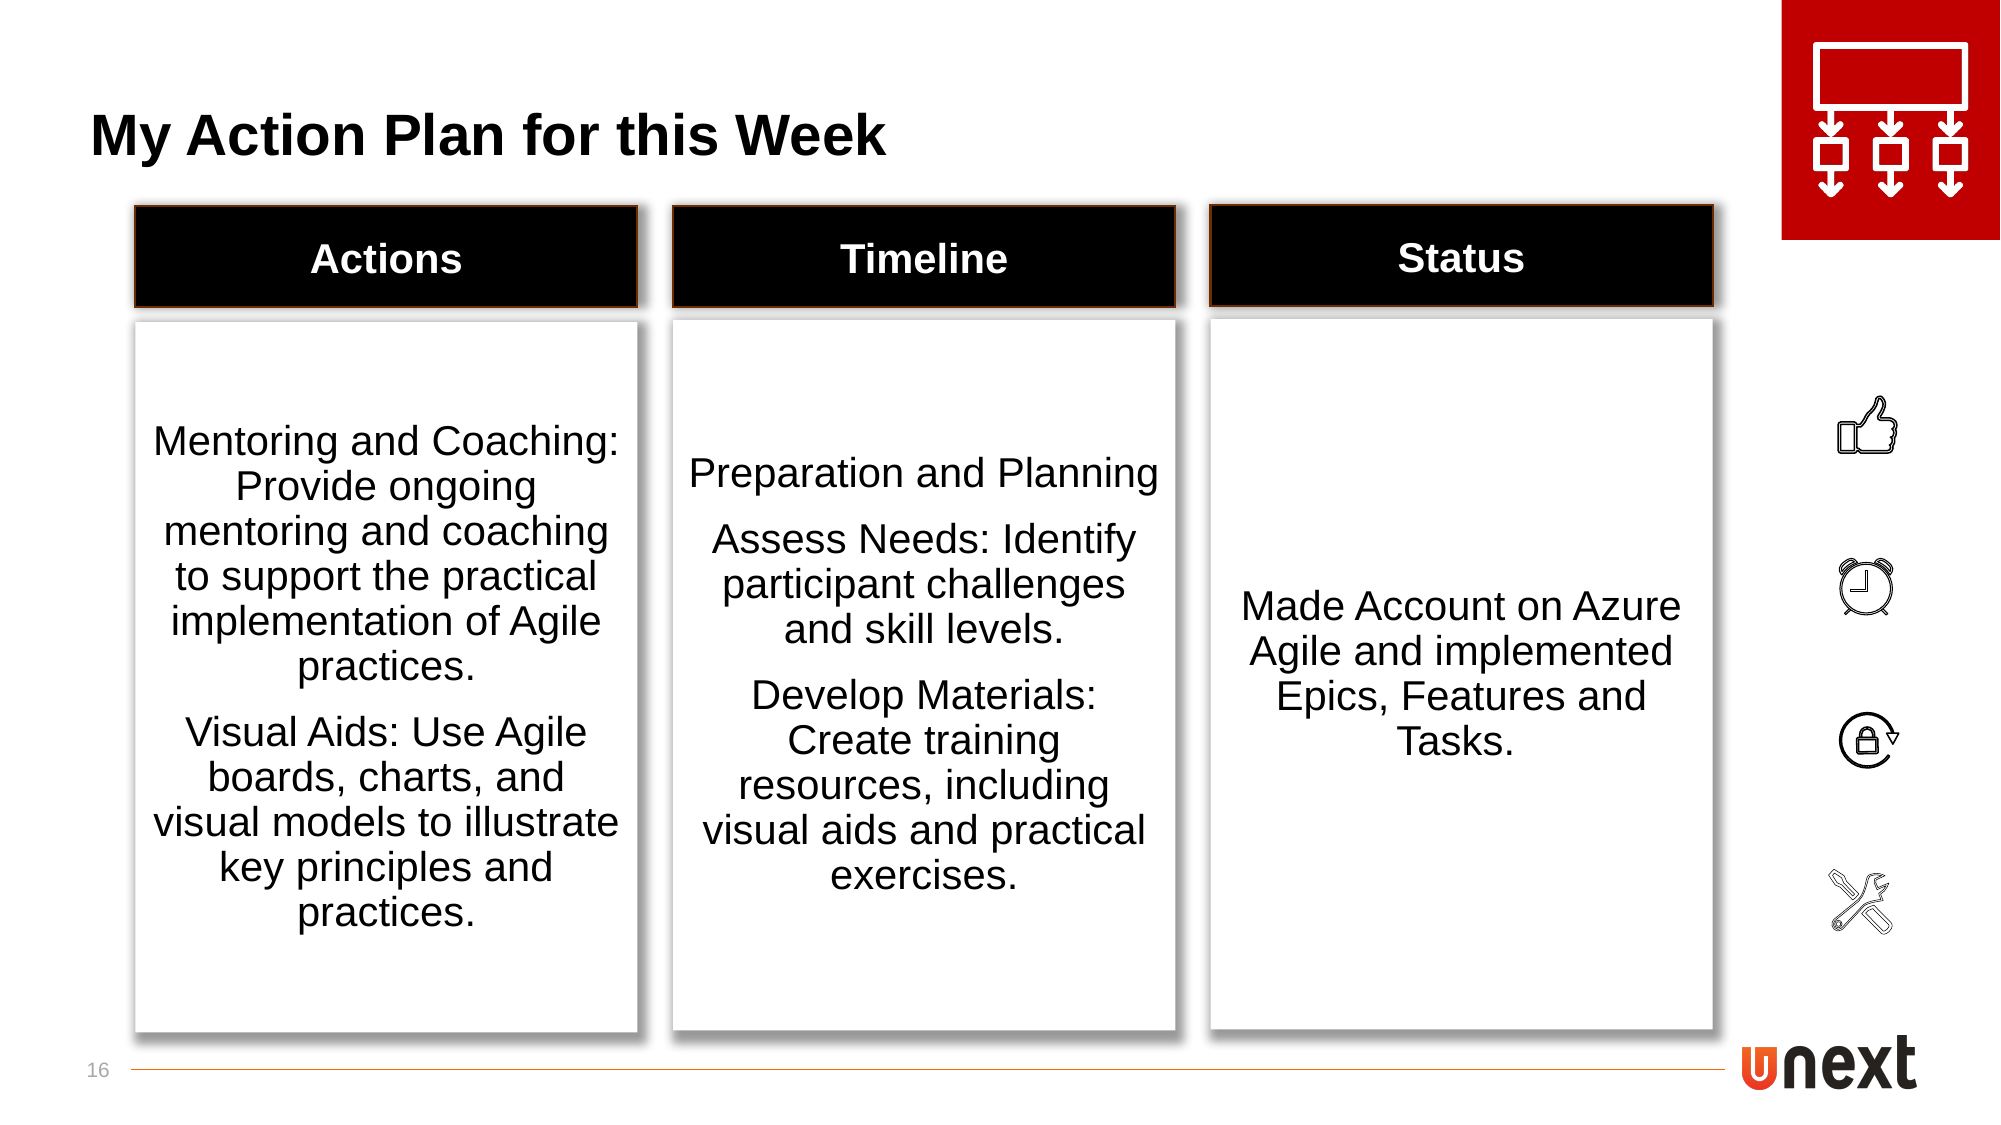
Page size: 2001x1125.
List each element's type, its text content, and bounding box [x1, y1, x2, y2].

text_box Mentoring and Coaching: Provide ongoing mentoring and coaching to support the practical implementation of Agile practices. Visual Aids: Use Agile boards, charts, and visual models to illustrate key principles and practices. [135, 322, 638, 1033]
text_box Made Account on Azure Agile and implemented Epics, Features and Tasks. [1210, 319, 1713, 1030]
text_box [1798, 674, 1935, 810]
text_box Preparation and Planning Assess Needs: Identify participant challenges and skill levels. Develop Materials: Create training resources, including visual aids and practical exercises. [673, 319, 1176, 1031]
title My Action Plan for this Week [76, 78, 1804, 196]
text_box Status [1209, 204, 1714, 307]
picture [1742, 1035, 1917, 1090]
text_box Timeline [672, 205, 1176, 308]
text_box [1781, 0, 2000, 241]
text_box Actions [134, 205, 638, 308]
slide_number 16 [48, 1047, 110, 1091]
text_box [1798, 364, 1935, 500]
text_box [1793, 833, 1929, 969]
picture [1804, 33, 1977, 207]
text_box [1798, 519, 1935, 656]
